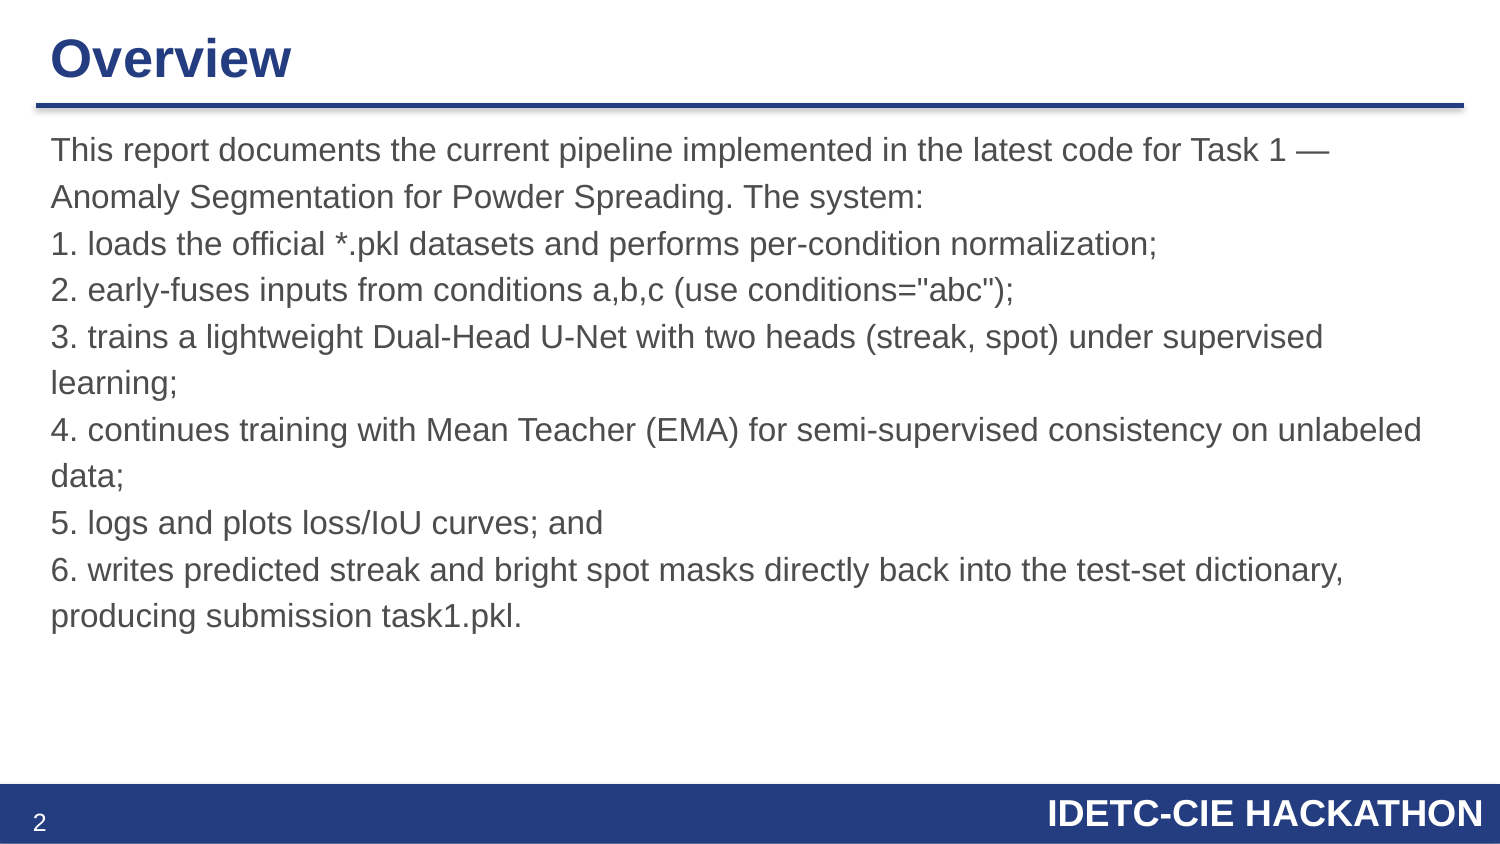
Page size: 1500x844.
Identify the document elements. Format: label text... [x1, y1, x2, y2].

slide_number 2 [0, 798, 62, 844]
list This report documents the current pipeline implemented in the latest code for Task 1 — Anomaly Segmentation for Powder Spreading. The system: 1. loads the official *.pkl datasets and performs per-condition normalization; 2. early-fuses inputs from conditions a,b,c (use conditions="abc"); 3. trains a lightweight Dual-Head U-Net with two heads (streak, spot) under supervised learning; 4. continues training with Mean Teacher (EMA) for semi-supervised consistency on unlabeled data; 5. logs and plots loss/IoU curves; and 6. writes predicted streak and bright spot masks directly back into the test-set dictionary, producing submission task1.pkl. [35, 121, 1463, 785]
title Overview [35, 7, 1377, 106]
